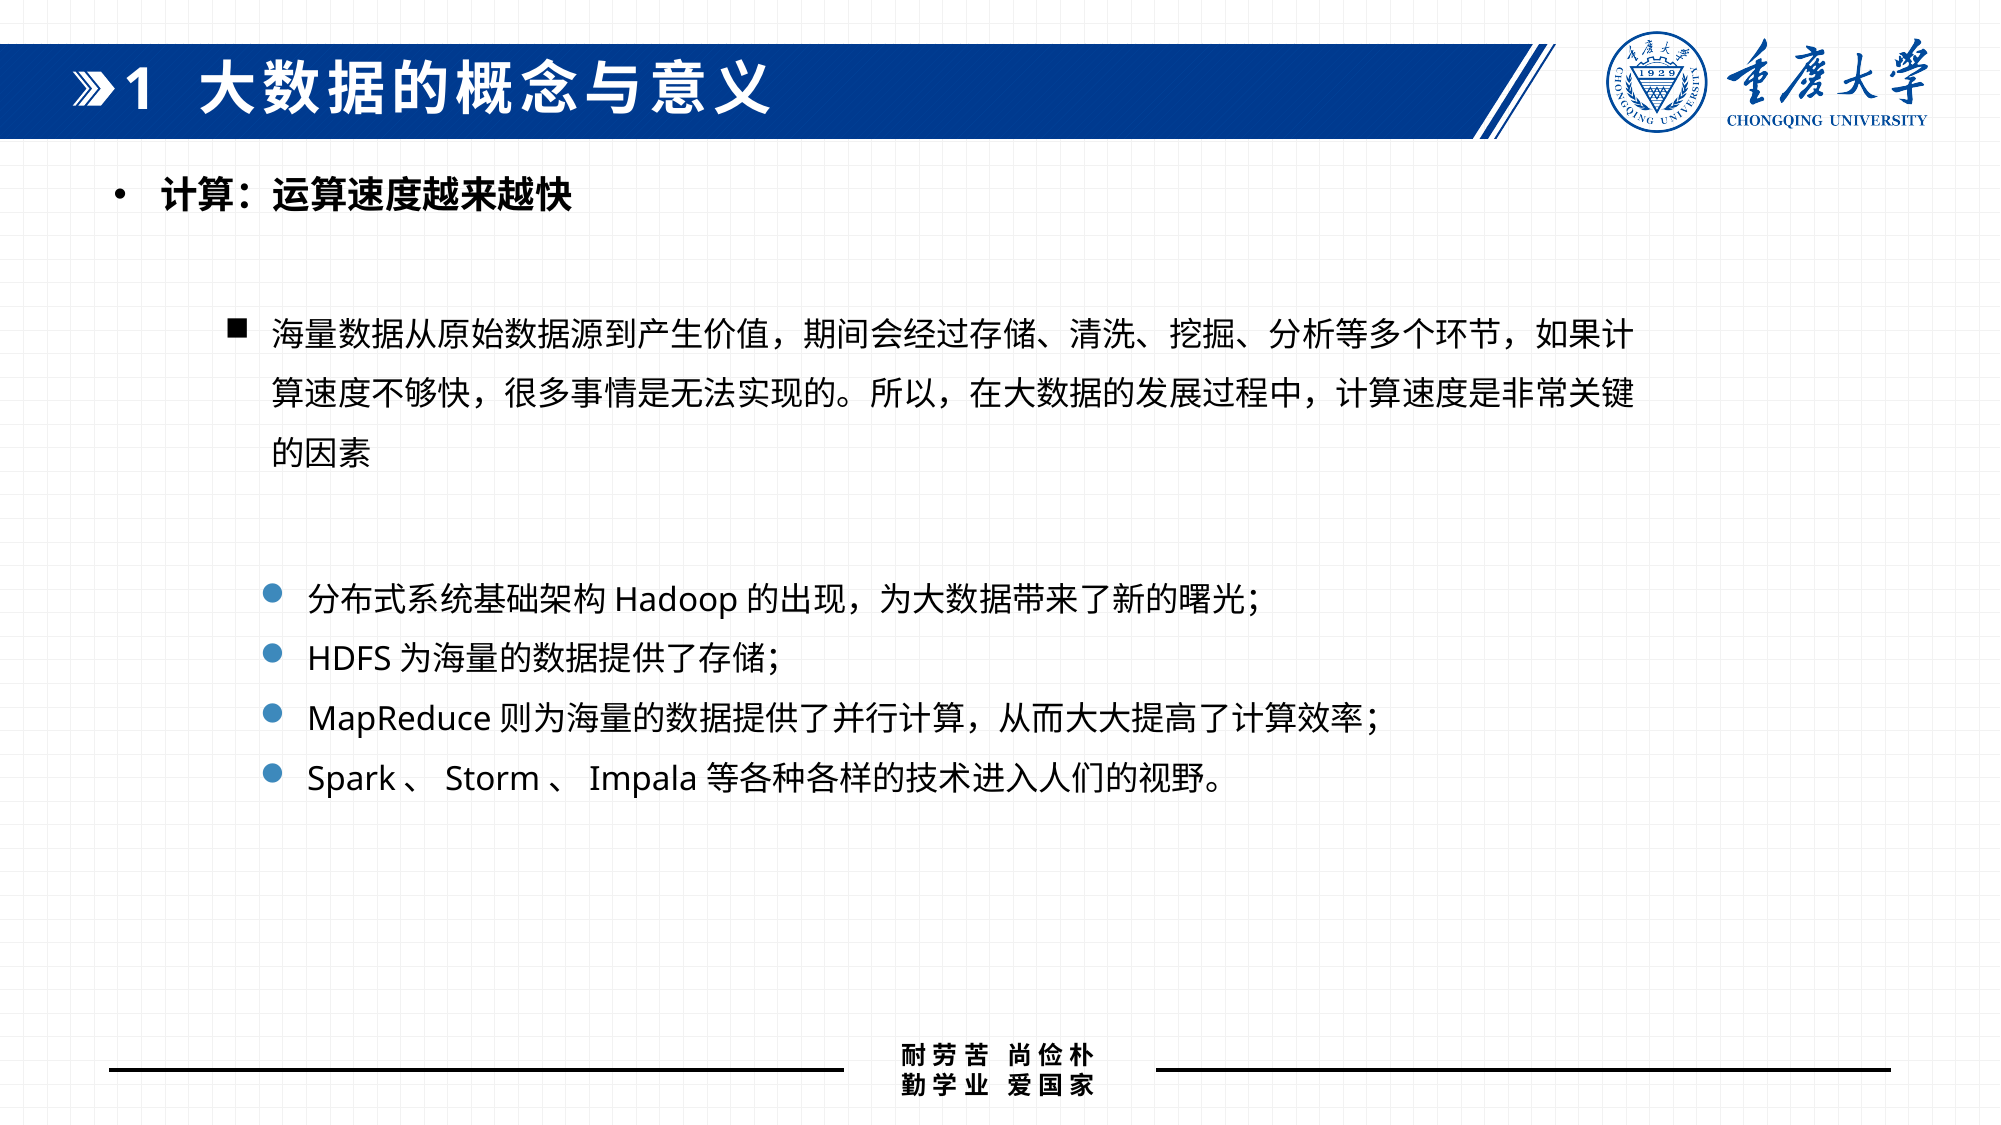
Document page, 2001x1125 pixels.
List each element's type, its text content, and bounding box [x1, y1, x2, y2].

text_box 海量数据从原始数据源到产生价值，期间会经过存储、清洗、挖掘、分析等多个环节，如果计算速度不够快，很多事情是无法实现的。所以，在大数据的发展过程中，计算速度是非常关键的因素 [210, 285, 1665, 480]
list 1 大数据的概念与意义 [108, 51, 1356, 136]
text_box 分布式系统基础架构Hadoop的出现，为大数据带来了新的曙光； HDFS为海量的数据提供了存储； MapReduce则为海量的数据提供了并行计算，从而大大提高了计算效率； Spark、Storm、Impala等各种各样的技术进入人们的视野。 [245, 550, 1594, 805]
text_box 计算：运算速度越来越快 [98, 163, 588, 224]
picture [1606, 31, 1928, 133]
